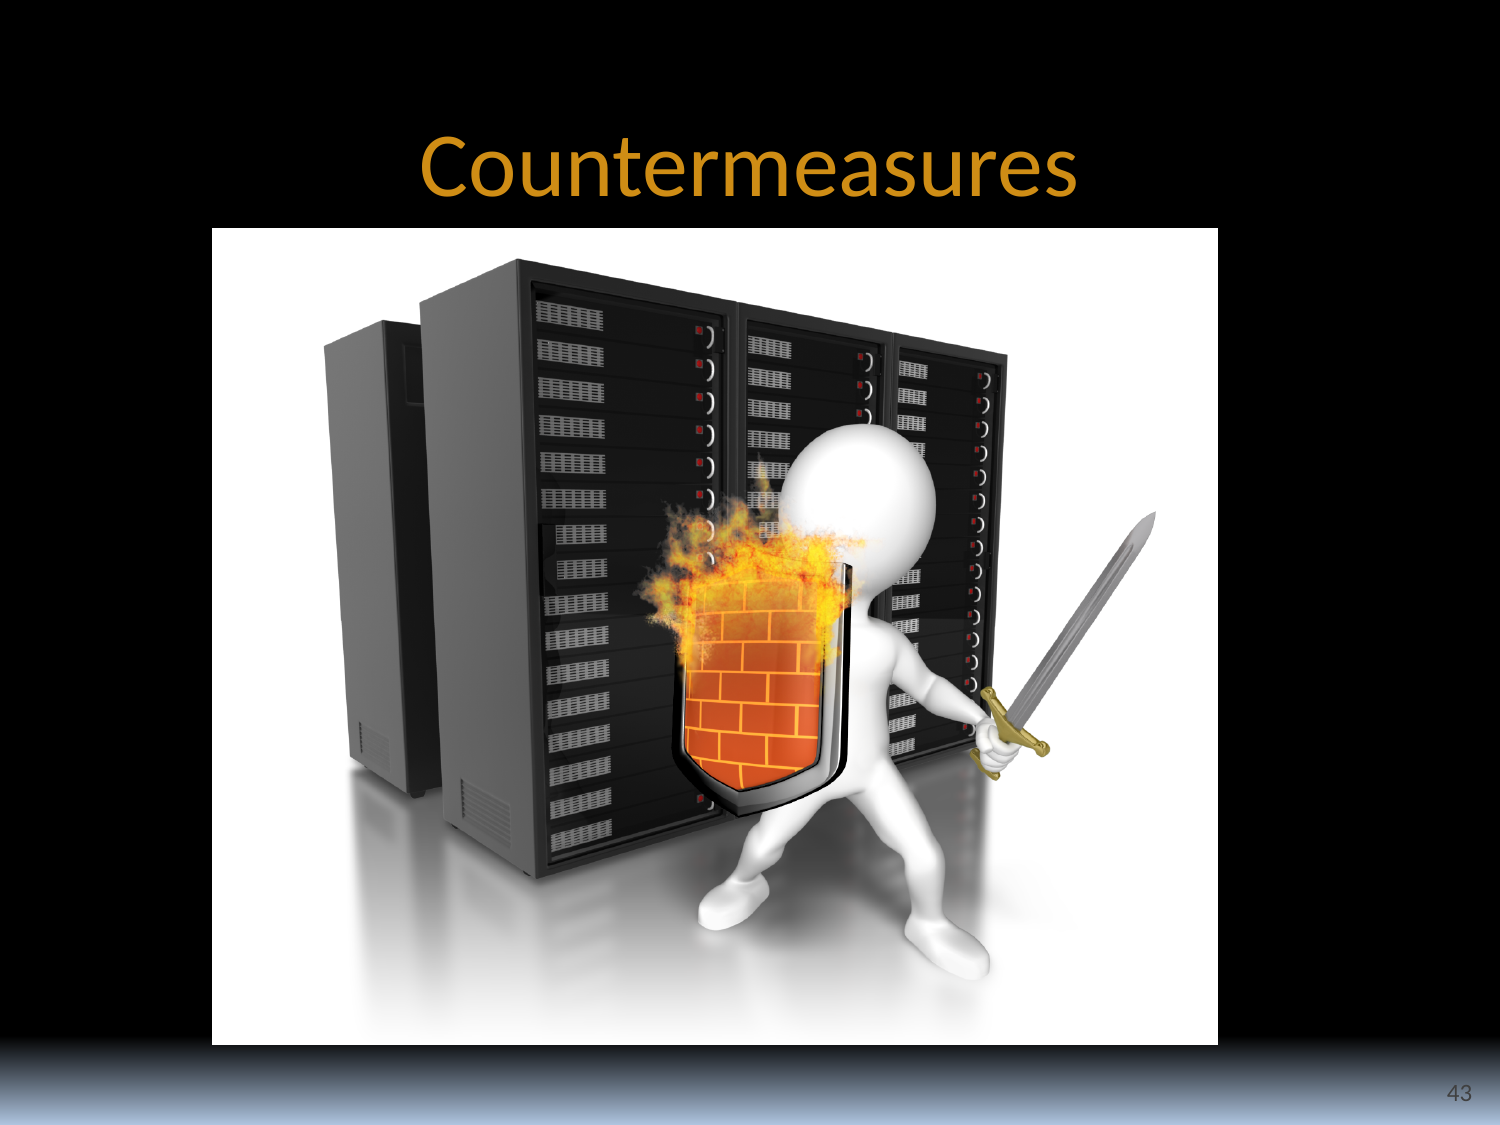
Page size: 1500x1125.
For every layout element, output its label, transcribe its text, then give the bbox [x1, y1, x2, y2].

slide_number 43 [1412, 1061, 1488, 1122]
text_box Countermeasures [0, 97, 1500, 222]
picture [212, 228, 1218, 1046]
